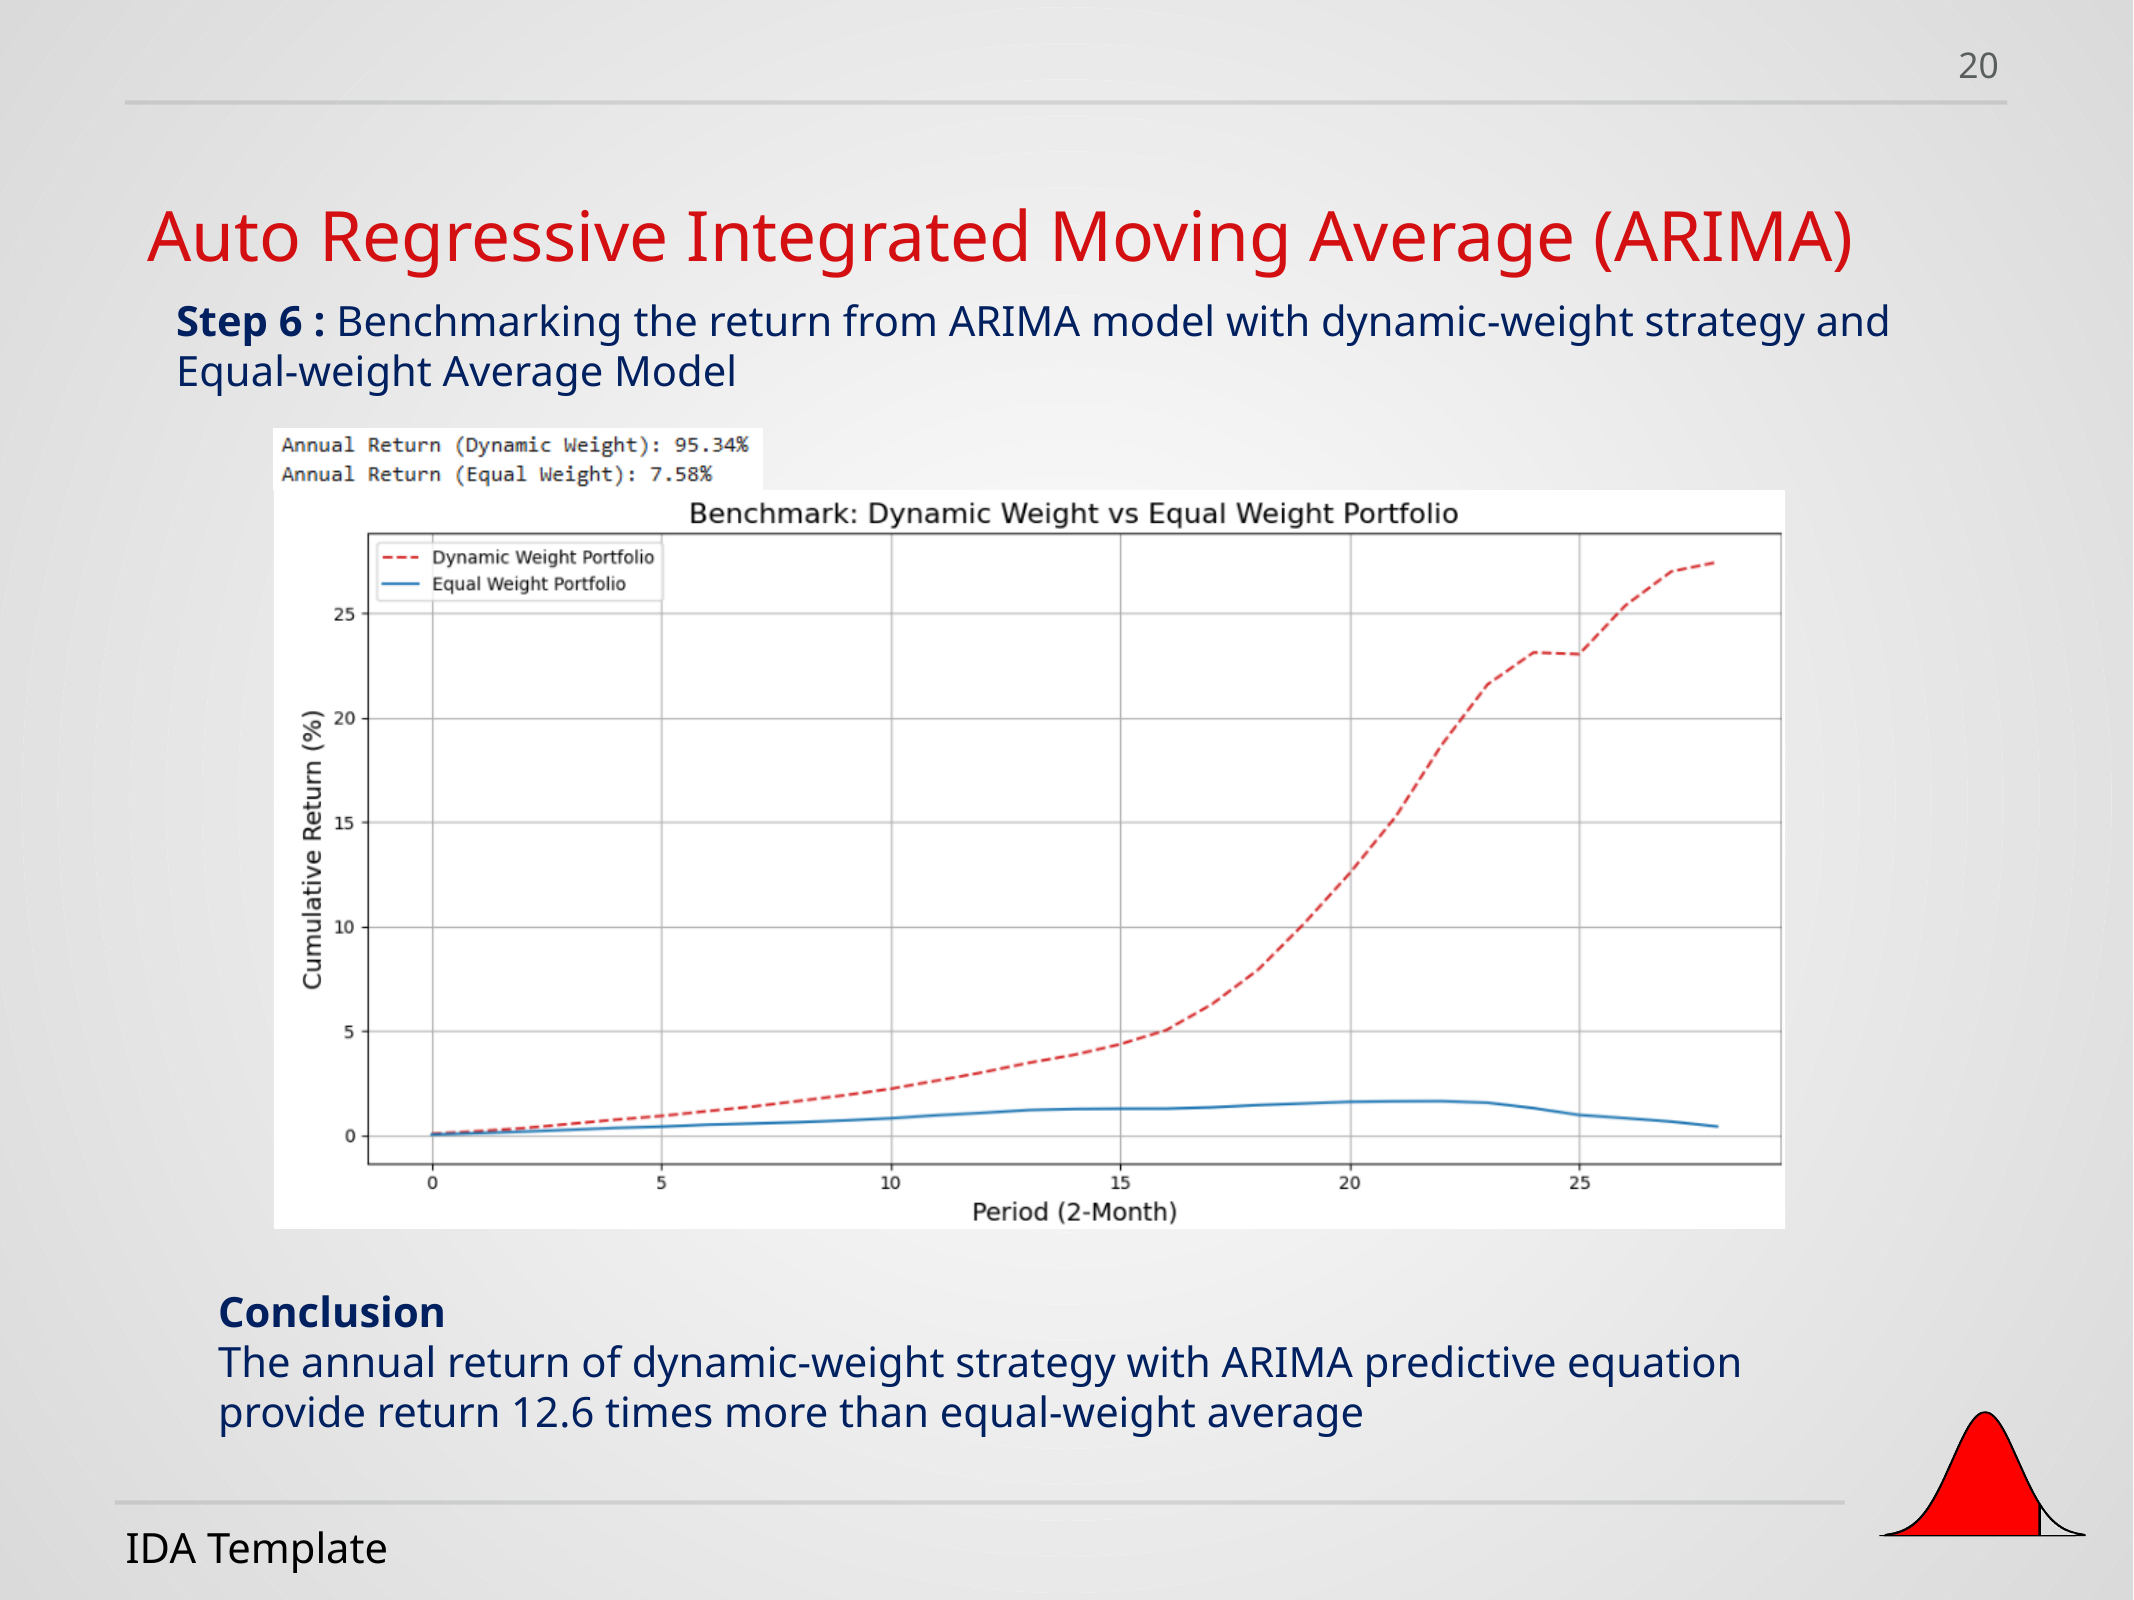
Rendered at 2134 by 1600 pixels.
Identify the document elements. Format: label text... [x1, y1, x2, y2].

list IDA Template [116, 1514, 1017, 1581]
slide_number 20 [1925, 34, 2008, 101]
picture [273, 428, 1786, 1229]
picture [1879, 1411, 2086, 1537]
list Auto Regressive Integrated Moving Average (ARIMA) [138, 183, 2021, 285]
text_box Conclusion The annual return of dynamic-weight strategy with ARIMA predictive equation provide return 12.6 times more than equal-weight average [209, 1277, 1823, 1497]
text_box Step 6 : Benchmarking the return from ARIMA model with dynamic-weight strategy and Equal-weight Average Model [167, 286, 1966, 387]
